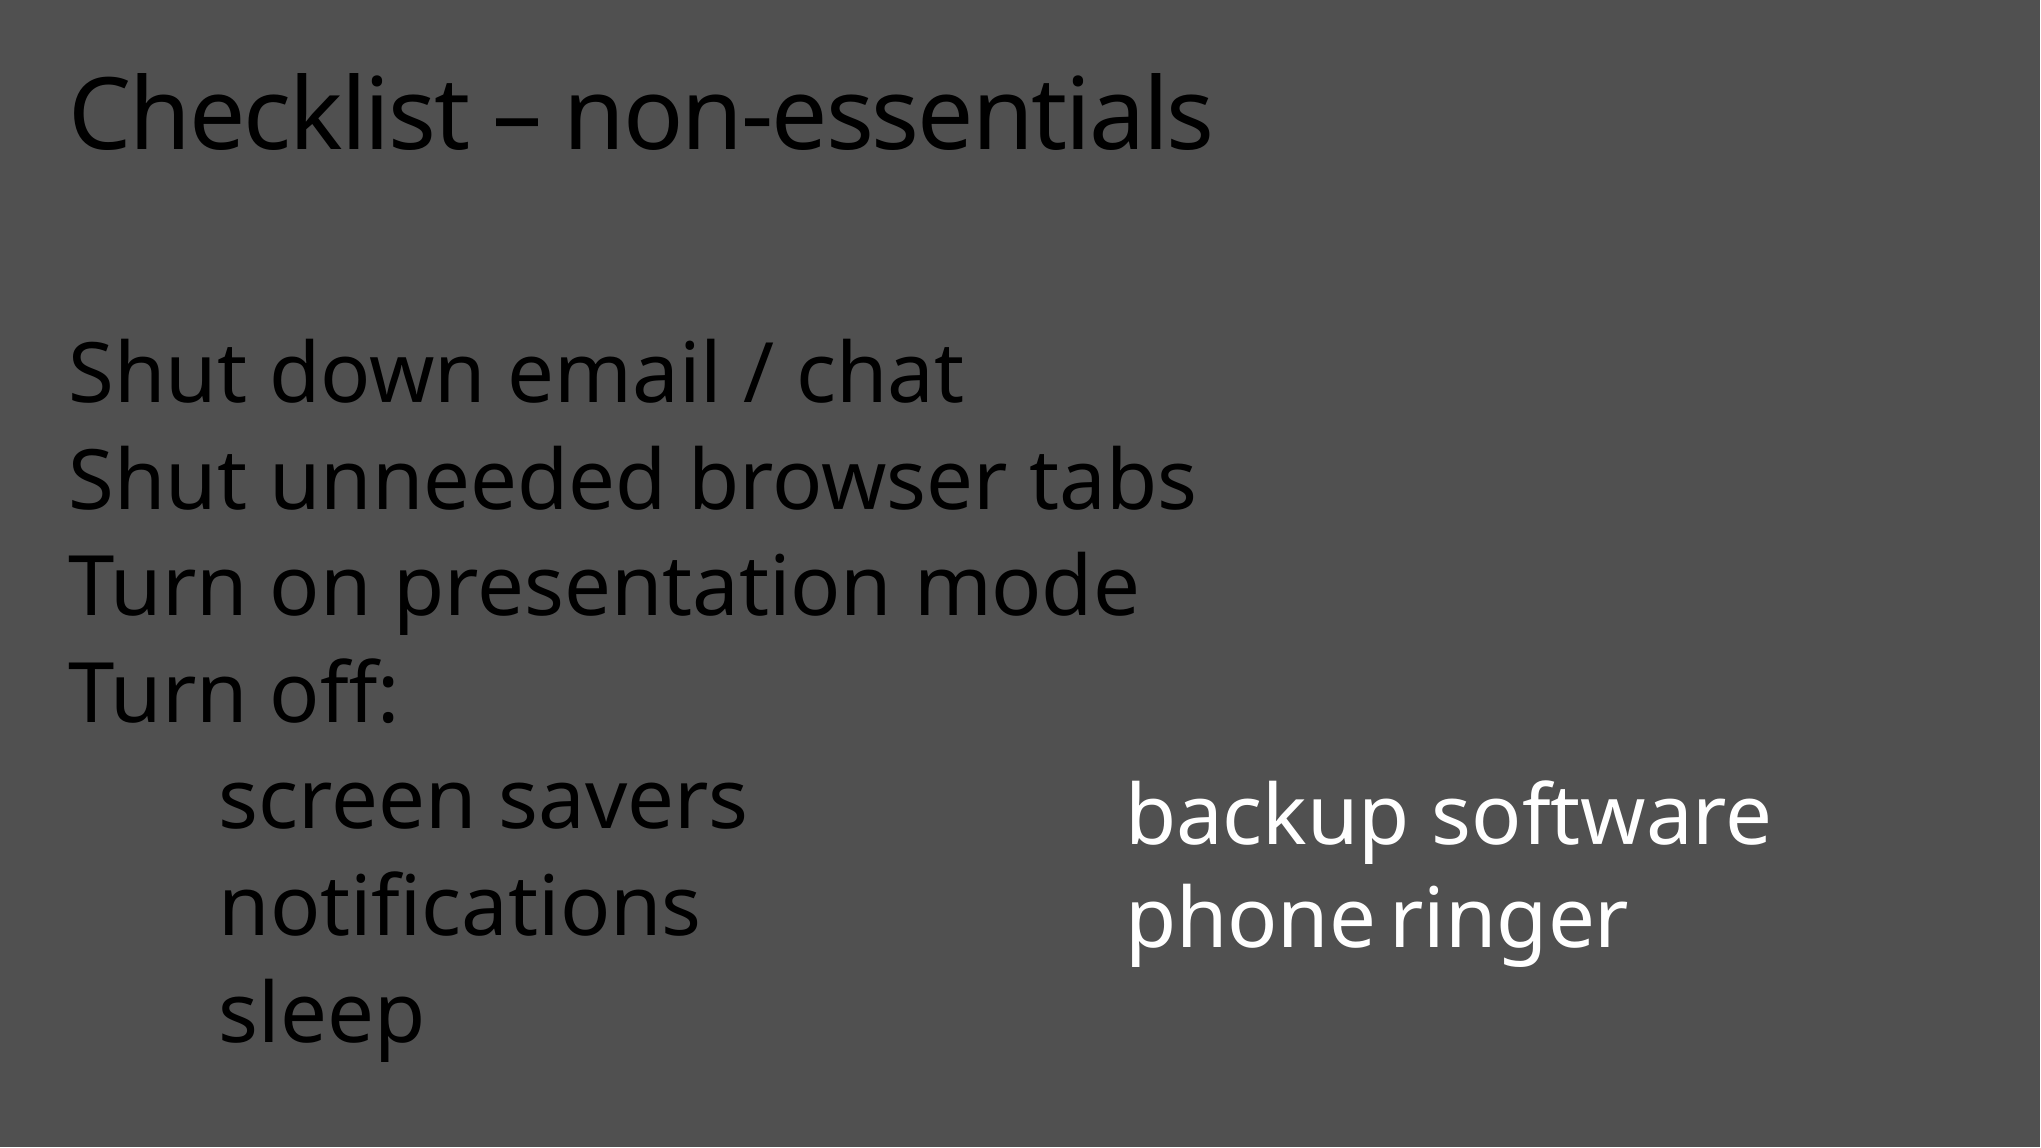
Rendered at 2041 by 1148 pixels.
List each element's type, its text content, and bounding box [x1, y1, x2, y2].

list Shut down email / chat Shut unneeded browser tabs Turn on presentation mode Turn off: screen savers notifications sleep [45, 198, 1996, 1098]
text_box backup software phone ringer [1095, 748, 1933, 989]
title Checklist – non-essentials [45, 48, 1996, 198]
